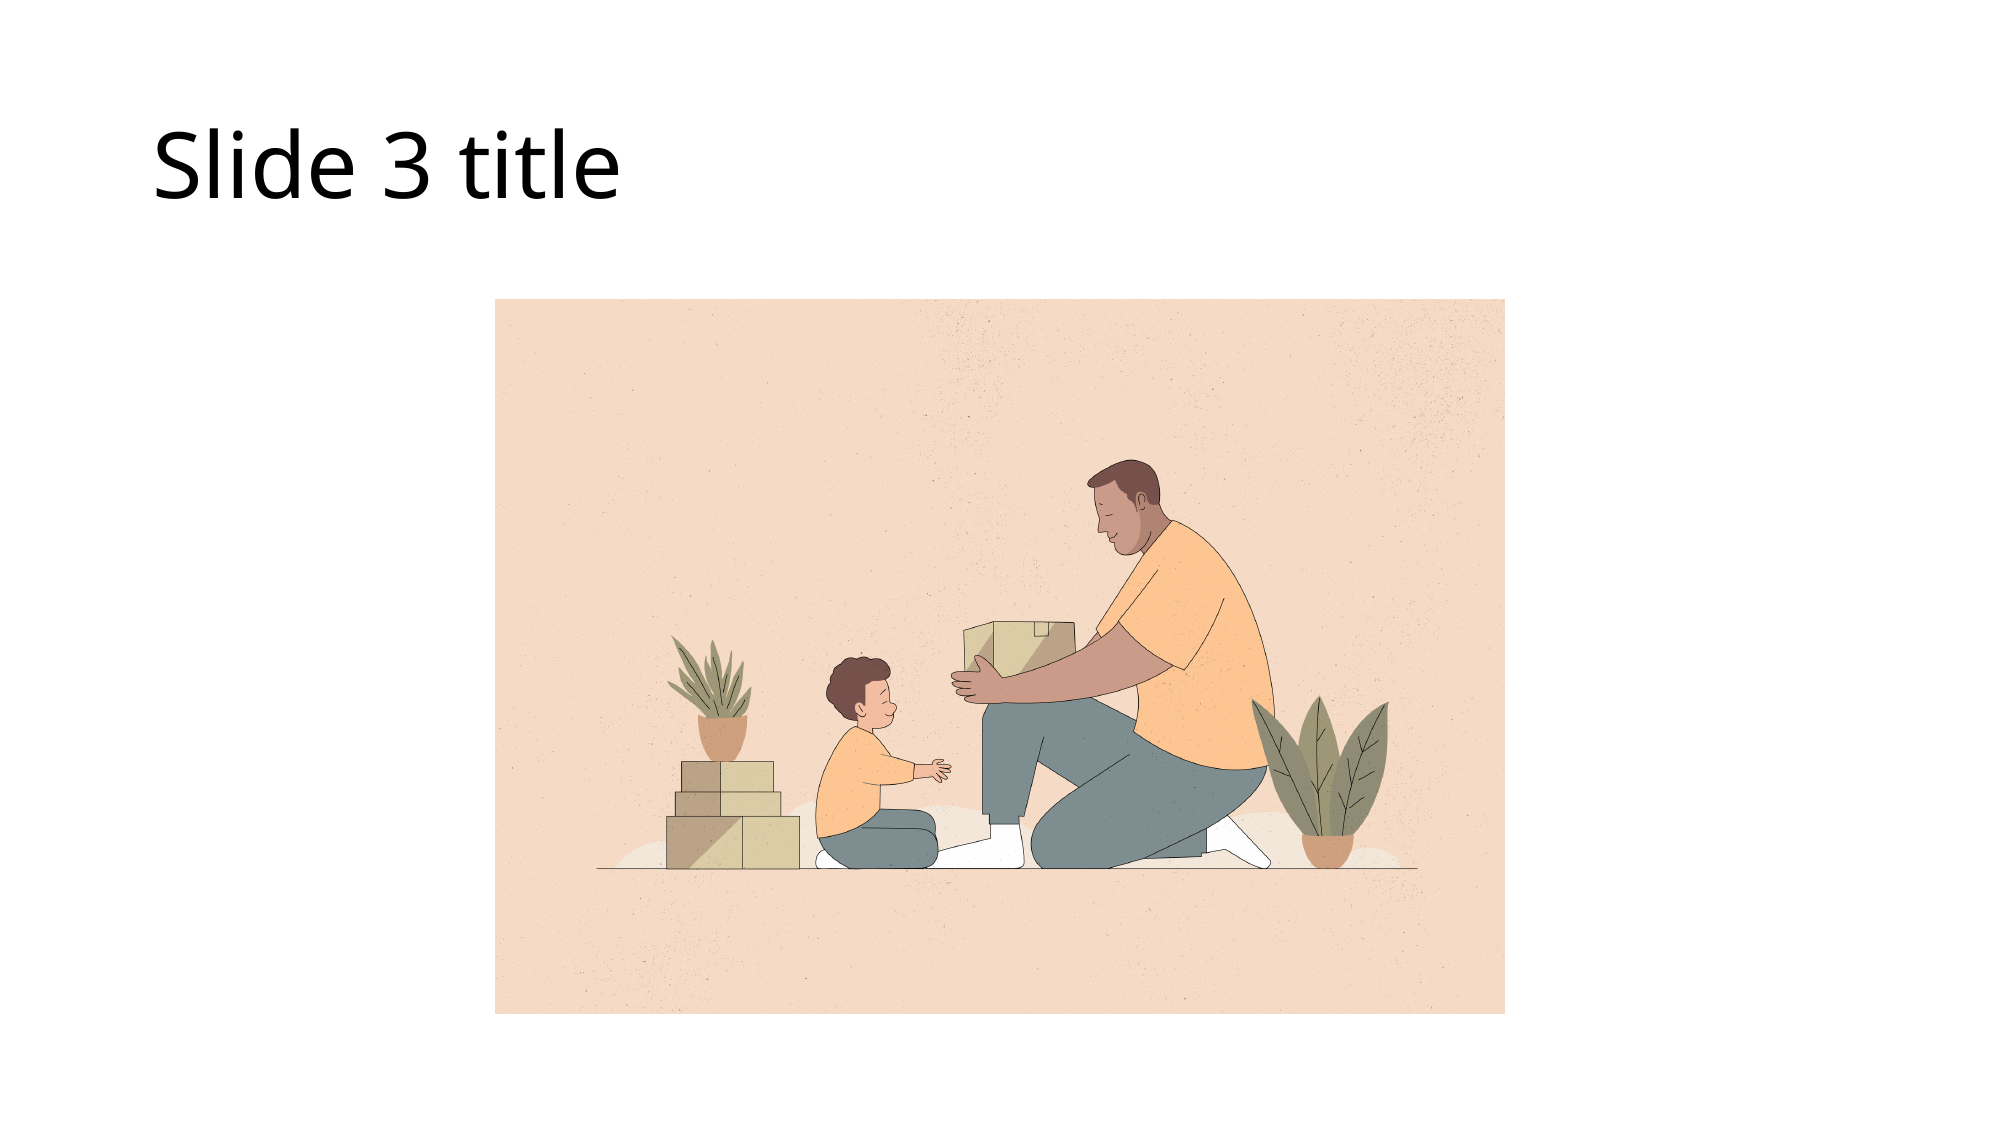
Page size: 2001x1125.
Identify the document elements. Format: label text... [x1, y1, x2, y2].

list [494, 298, 1506, 1014]
title Slide 3 title [137, 59, 1863, 278]
